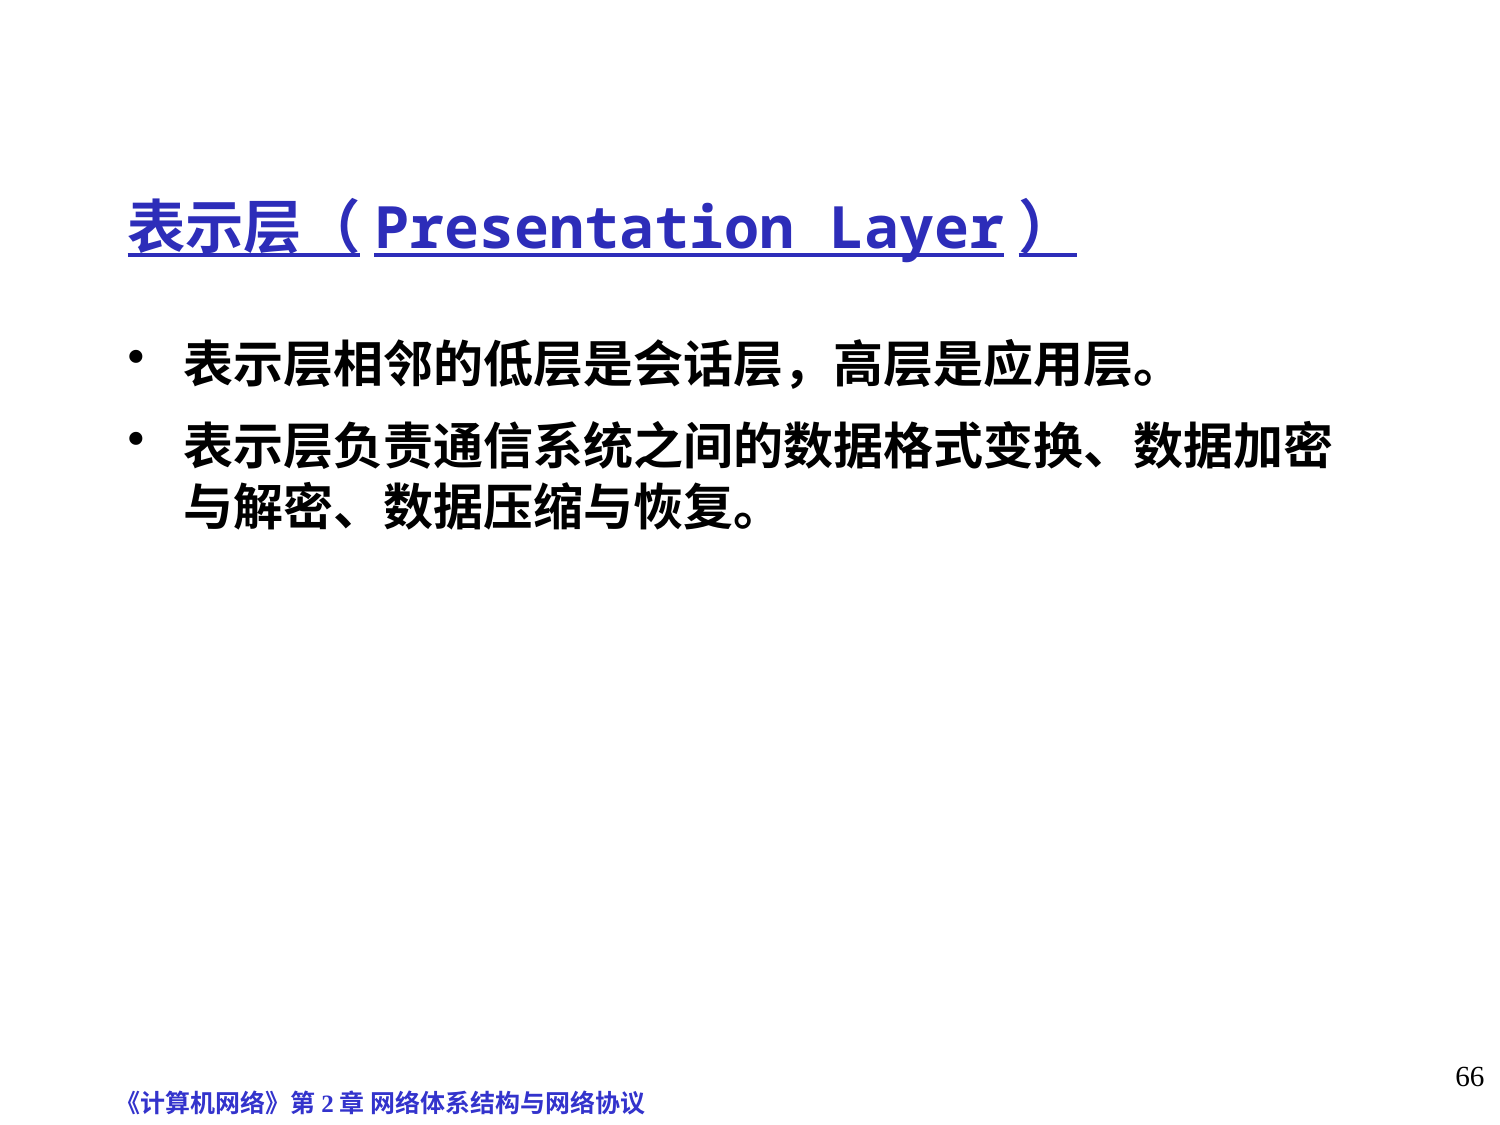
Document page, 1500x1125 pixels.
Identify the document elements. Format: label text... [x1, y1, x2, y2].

footer 《计算机网络》第2章 网络体系结构与网络协议 [100, 1049, 976, 1125]
list 表示层相邻的低层是会话层，高层是应用层。 表示层负责通信系统之间的数据格式变换、数据加密与解密、数据压缩与恢复。 [112, 324, 1388, 1001]
slide_number 66 [1187, 1049, 1500, 1125]
title 表示层（Presentation Layer） [112, 99, 1388, 324]
